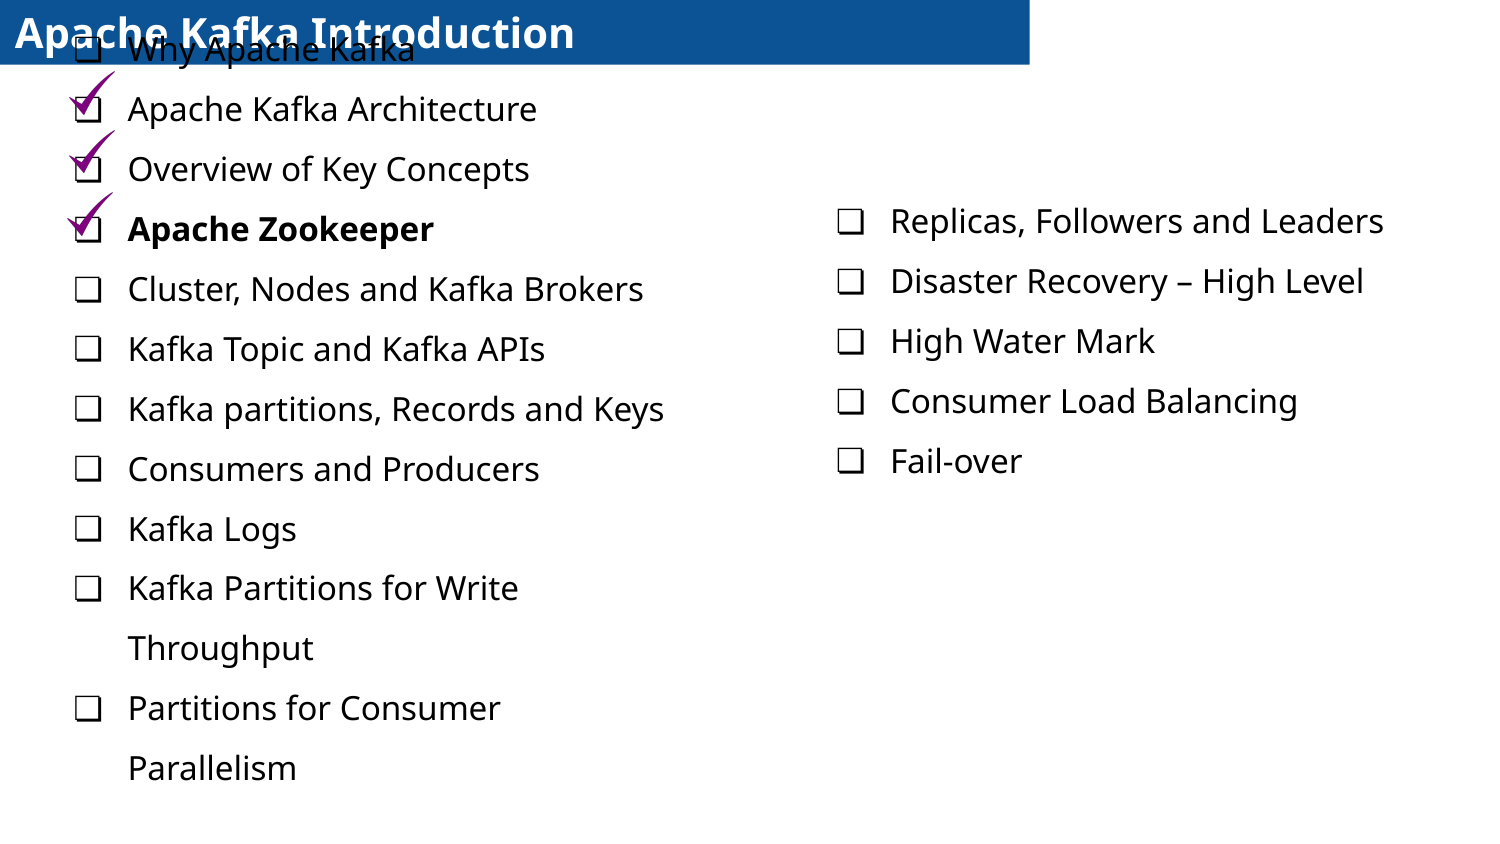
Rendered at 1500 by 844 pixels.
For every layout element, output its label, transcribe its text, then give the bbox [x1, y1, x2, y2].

text_box Apache Kafka Introduction [0, 0, 1030, 65]
picture [68, 71, 116, 115]
picture [68, 130, 116, 174]
text_box Why Apache Kafka Apache Kafka Architecture Overview of Key Concepts Apache Zookeeper Cluster, Nodes and Kafka Brokers Kafka Topic and Kafka APIs Kafka partitions, Records and Keys Consumers and Producers Kafka Logs Kafka Partitions for Write Throughput Partitions for Consumer Parallelism [37, 321, 690, 759]
text_box Replicas, Followers and Leaders Disaster Recovery – High Level High Water Mark Consumer Load Balancing Fail-over [799, 234, 1452, 671]
picture [66, 192, 114, 236]
